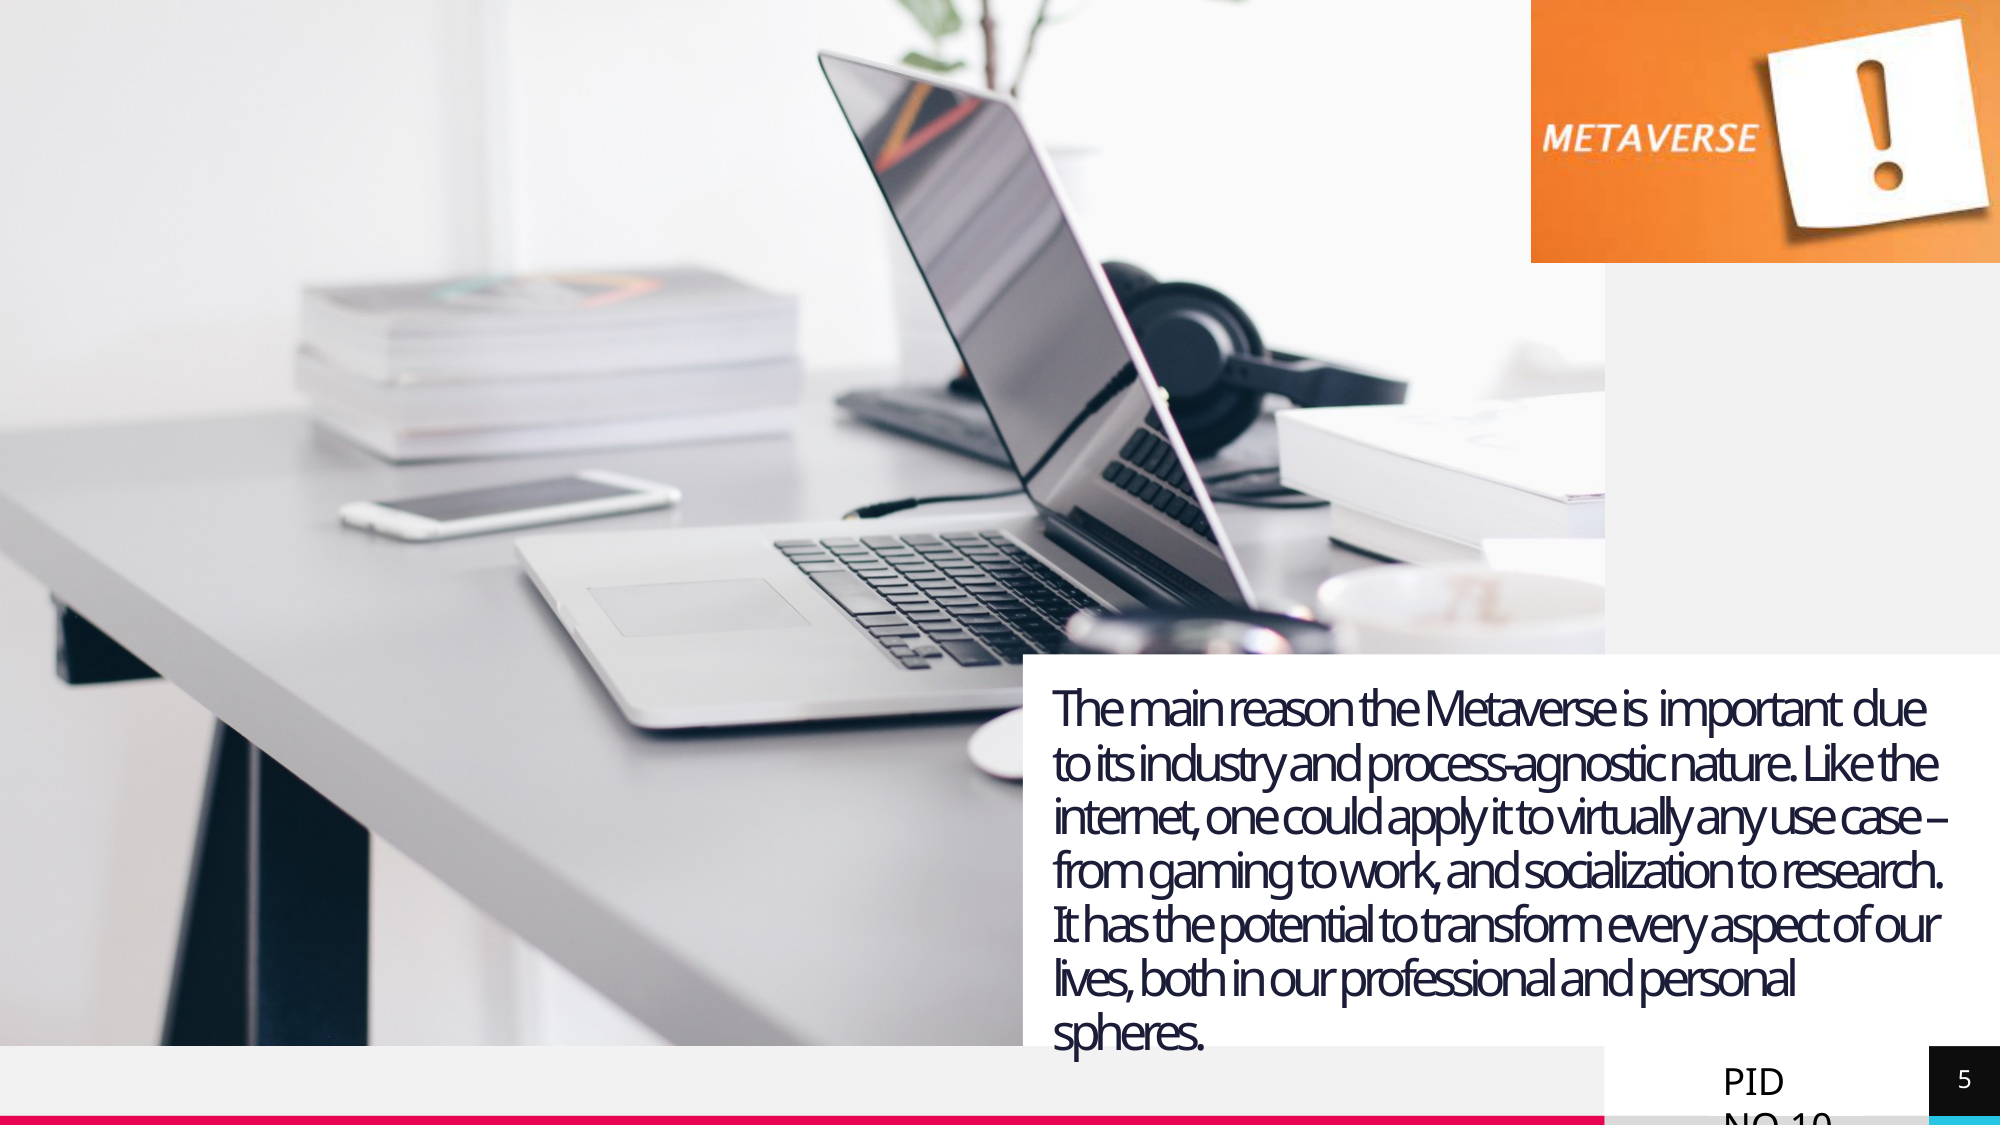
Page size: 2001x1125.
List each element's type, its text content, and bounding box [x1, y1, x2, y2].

text_box PID NO 10 [1707, 1050, 1864, 1125]
title The main reason the Metaverse is important due to its industry and process-agnostic nature. Like the internet, one could apply it to virtually any use case – from gaming to work, and socialization to research. It has the potential to transform every aspect of our lives, both in our professional and personal spheres. [1022, 654, 2000, 1047]
slide_number 5 [1929, 1047, 2000, 1116]
picture [0, 0, 2000, 1046]
